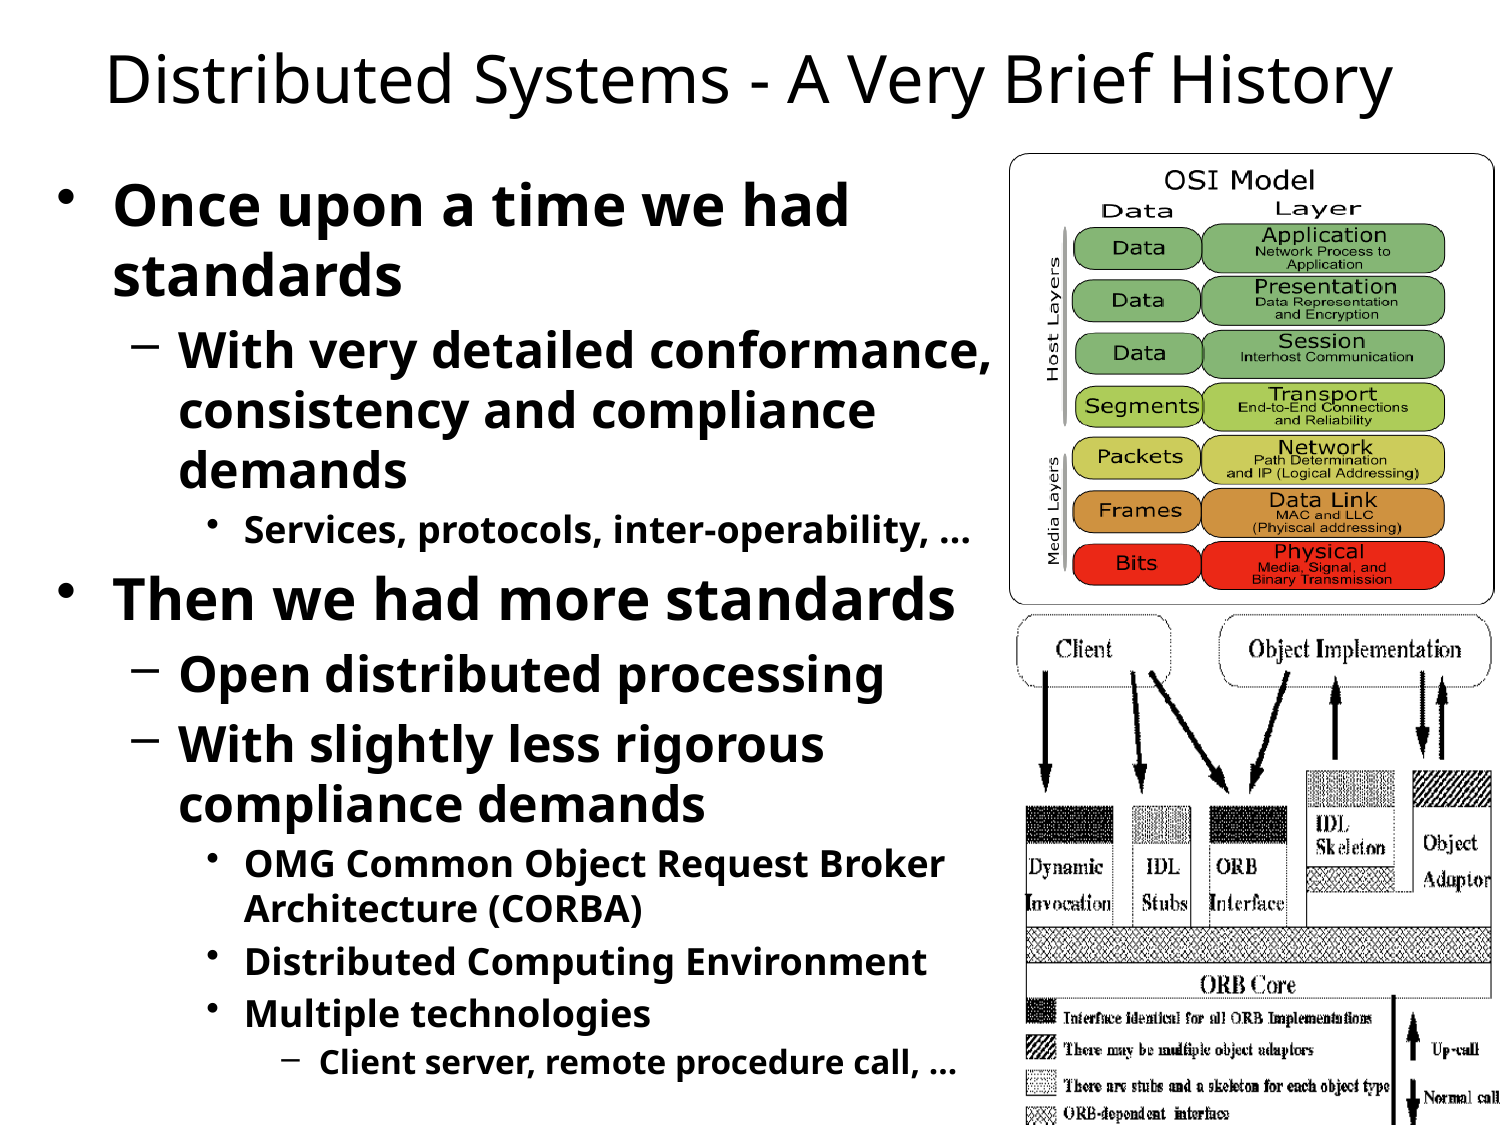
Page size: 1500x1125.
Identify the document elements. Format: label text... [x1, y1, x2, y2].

picture [1009, 609, 1500, 1125]
picture [1009, 153, 1495, 605]
title Distributed Systems - A Very Brief History [0, 4, 1500, 149]
list Once upon a time we had standards With very detailed conformance, consistency and compliance demands Services, protocols, inter-operability, … Then we had more standards Open distributed processing With slightly less rigorous compliance demands OMG Common Object Request Broker Architecture (CORBA) Distributed Computing Environment Multiple technologies Client server, remote procedure call, … [41, 160, 1006, 1035]
